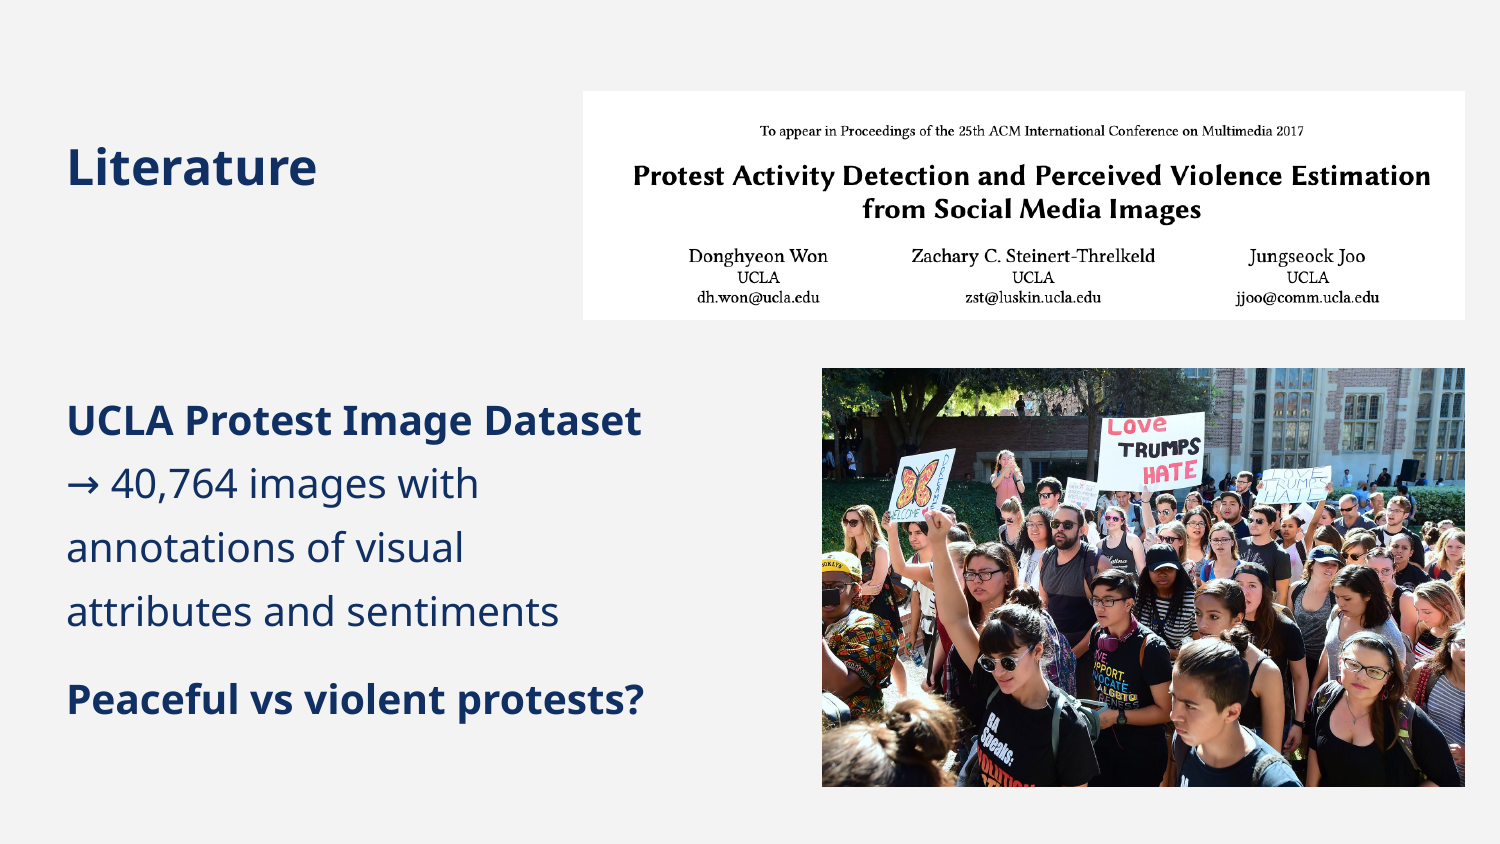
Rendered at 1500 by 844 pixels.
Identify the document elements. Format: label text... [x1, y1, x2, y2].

title Literature [51, 91, 512, 216]
list UCLA Protest Image Dataset → 40,764 images with annotations of visual attributes and sentiments Peaceful vs violent protests? [51, 368, 662, 750]
picture [583, 90, 1465, 321]
picture [822, 367, 1465, 787]
